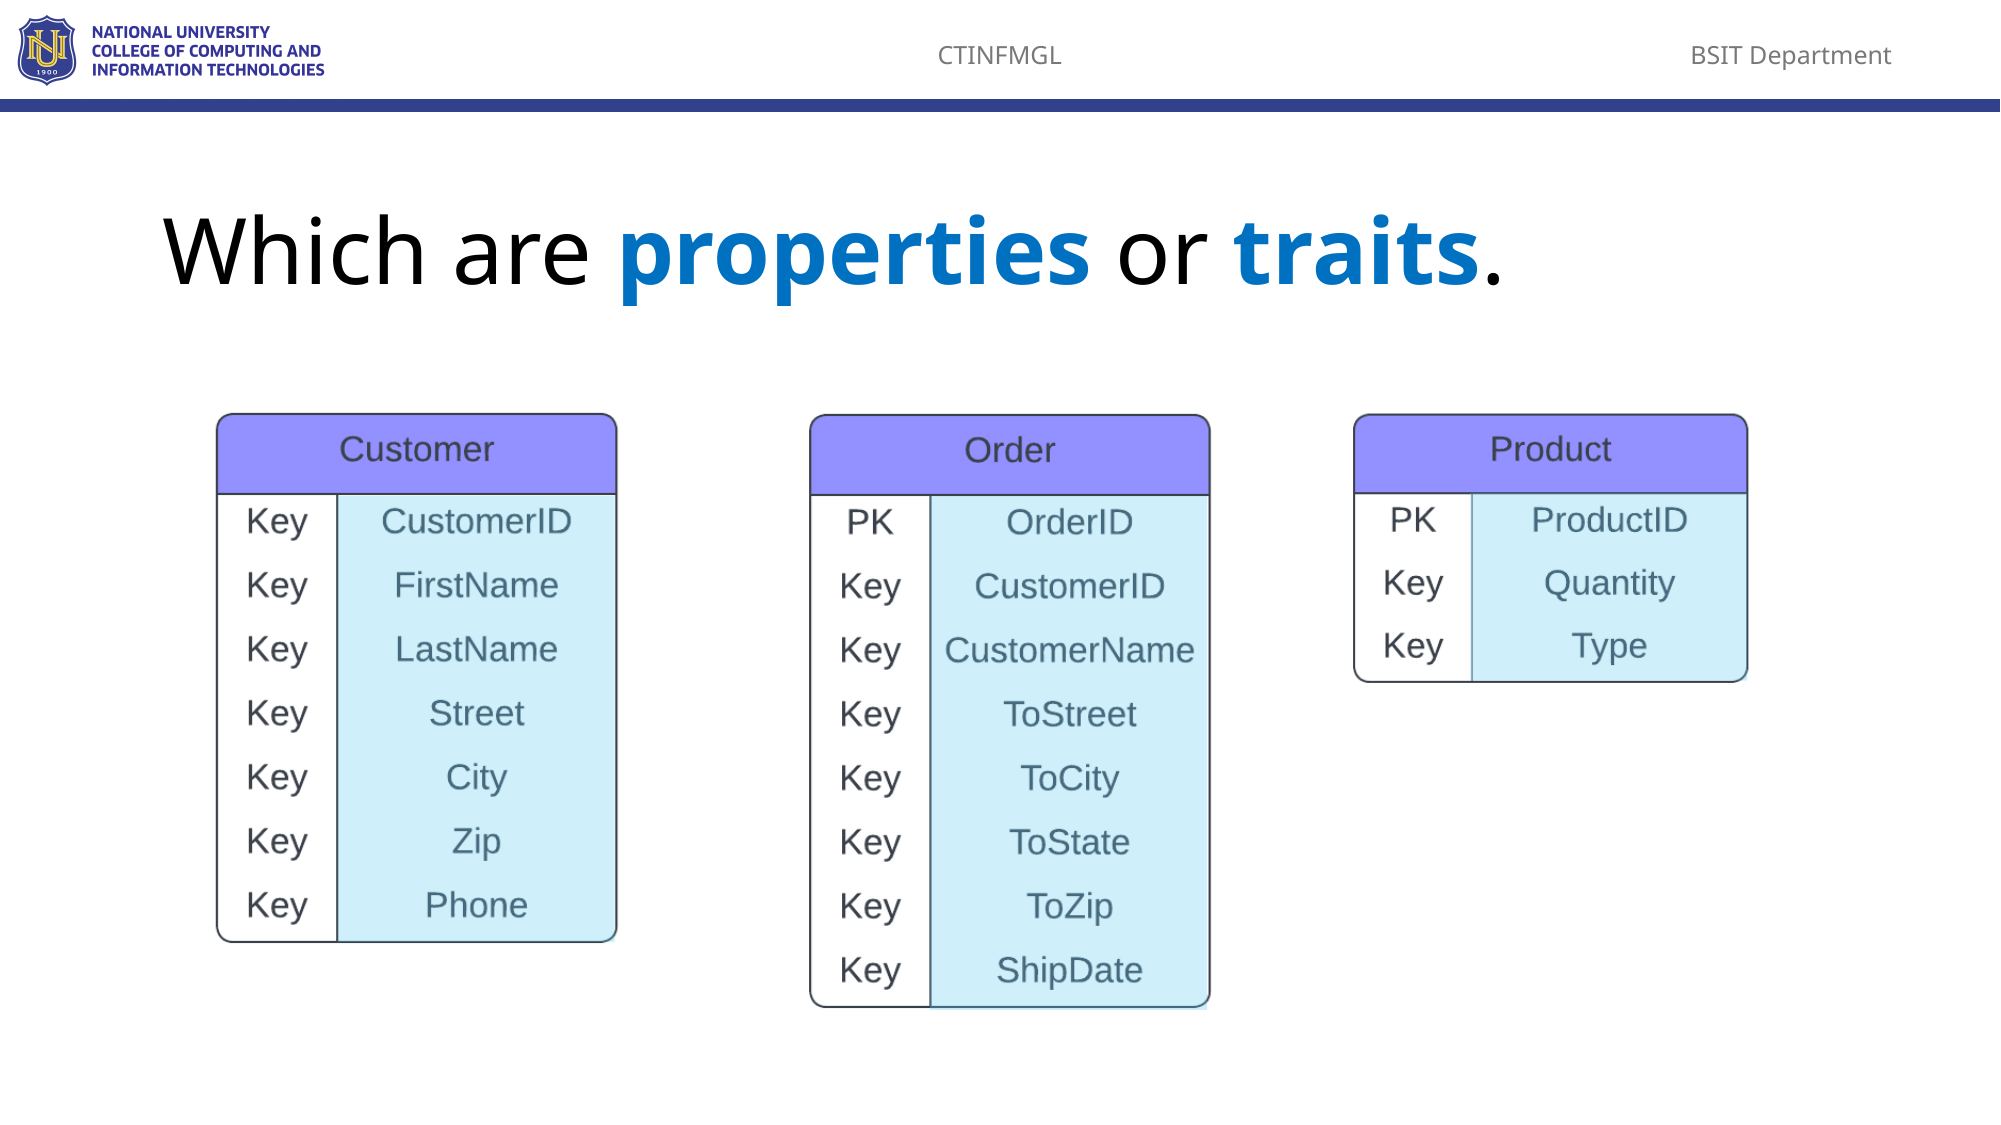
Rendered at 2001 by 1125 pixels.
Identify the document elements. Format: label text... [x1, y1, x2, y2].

text_box Which are properties or traits. [147, 197, 1873, 1090]
picture [1342, 408, 1757, 689]
picture [0, 0, 337, 99]
picture [210, 408, 625, 951]
picture [803, 408, 1218, 1011]
